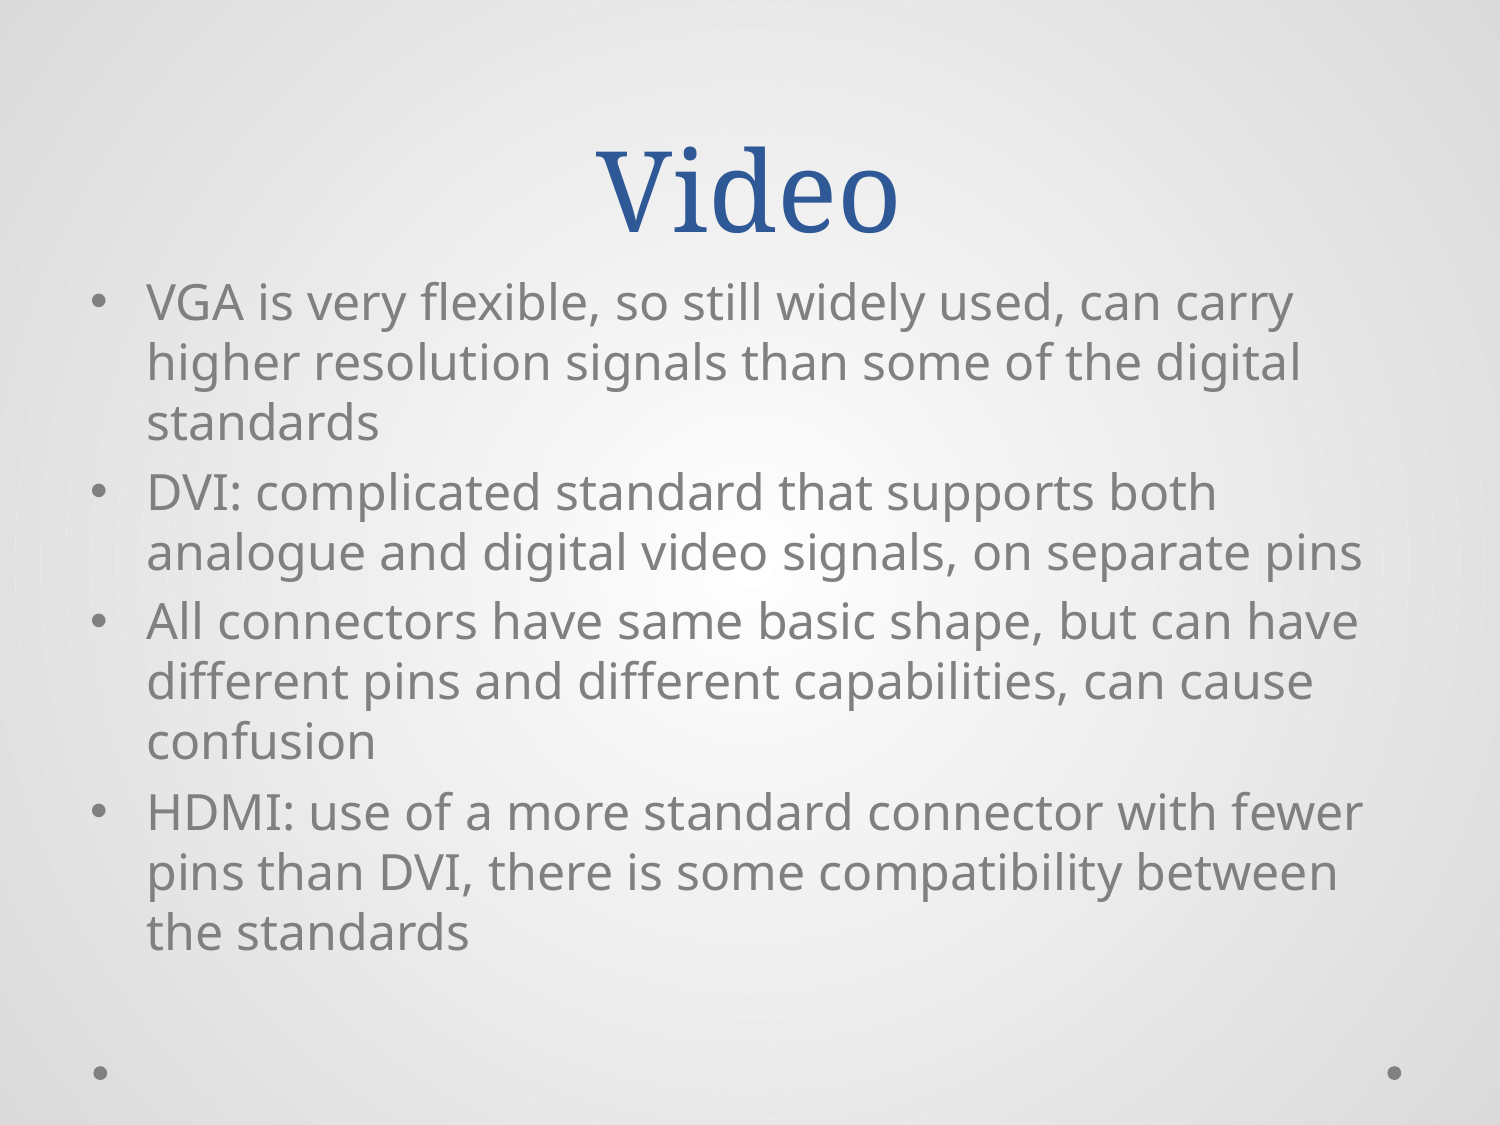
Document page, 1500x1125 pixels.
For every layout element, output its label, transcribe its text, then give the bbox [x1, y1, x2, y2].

list VGA is very flexible, so still widely used, can carry higher resolution signals than some of the digital standards DVI: complicated standard that supports both analogue and digital video signals, on separate pins All connectors have same basic shape, but can have different pins and different capabilities, can cause confusion HDMI: use of a more standard connector with fewer pins than DVI, there is some compatibility between the standards [75, 262, 1425, 1005]
title Video [75, 0, 1425, 262]
